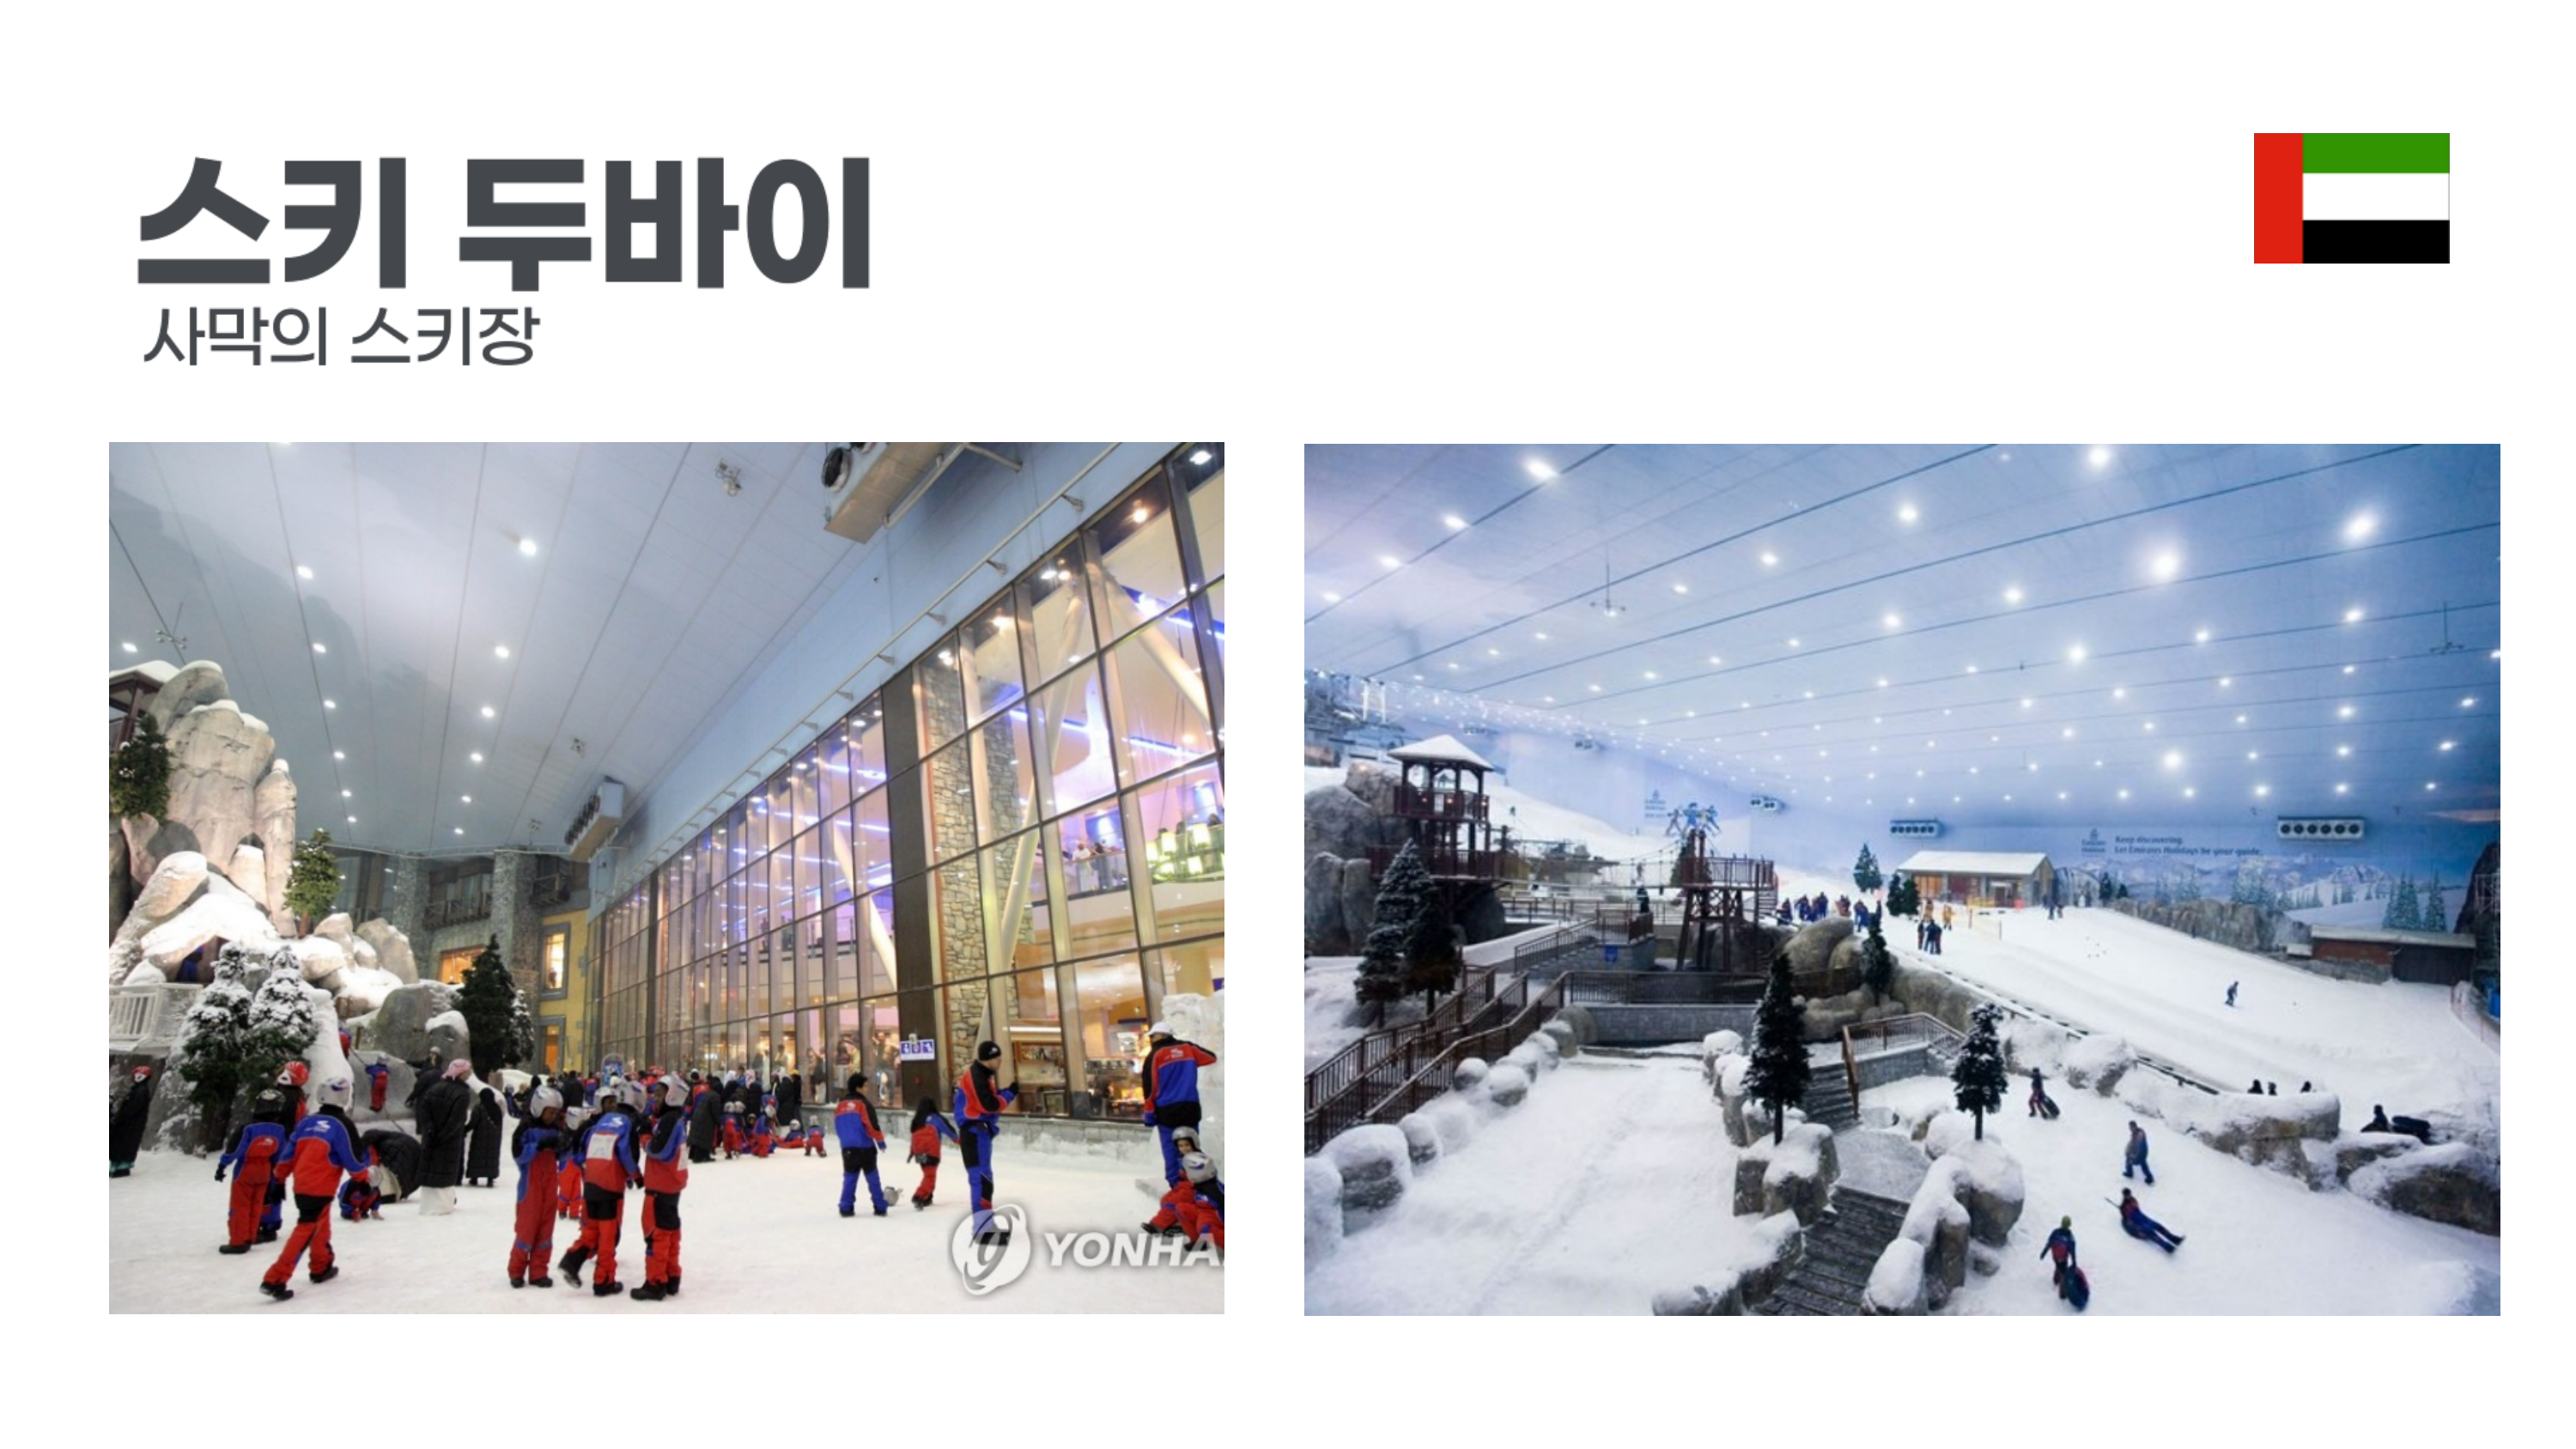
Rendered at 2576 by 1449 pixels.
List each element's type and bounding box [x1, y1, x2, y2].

text_box [1304, 444, 2500, 1316]
picture [108, 106, 941, 398]
picture [2254, 133, 2450, 264]
text_box [108, 442, 1225, 1314]
